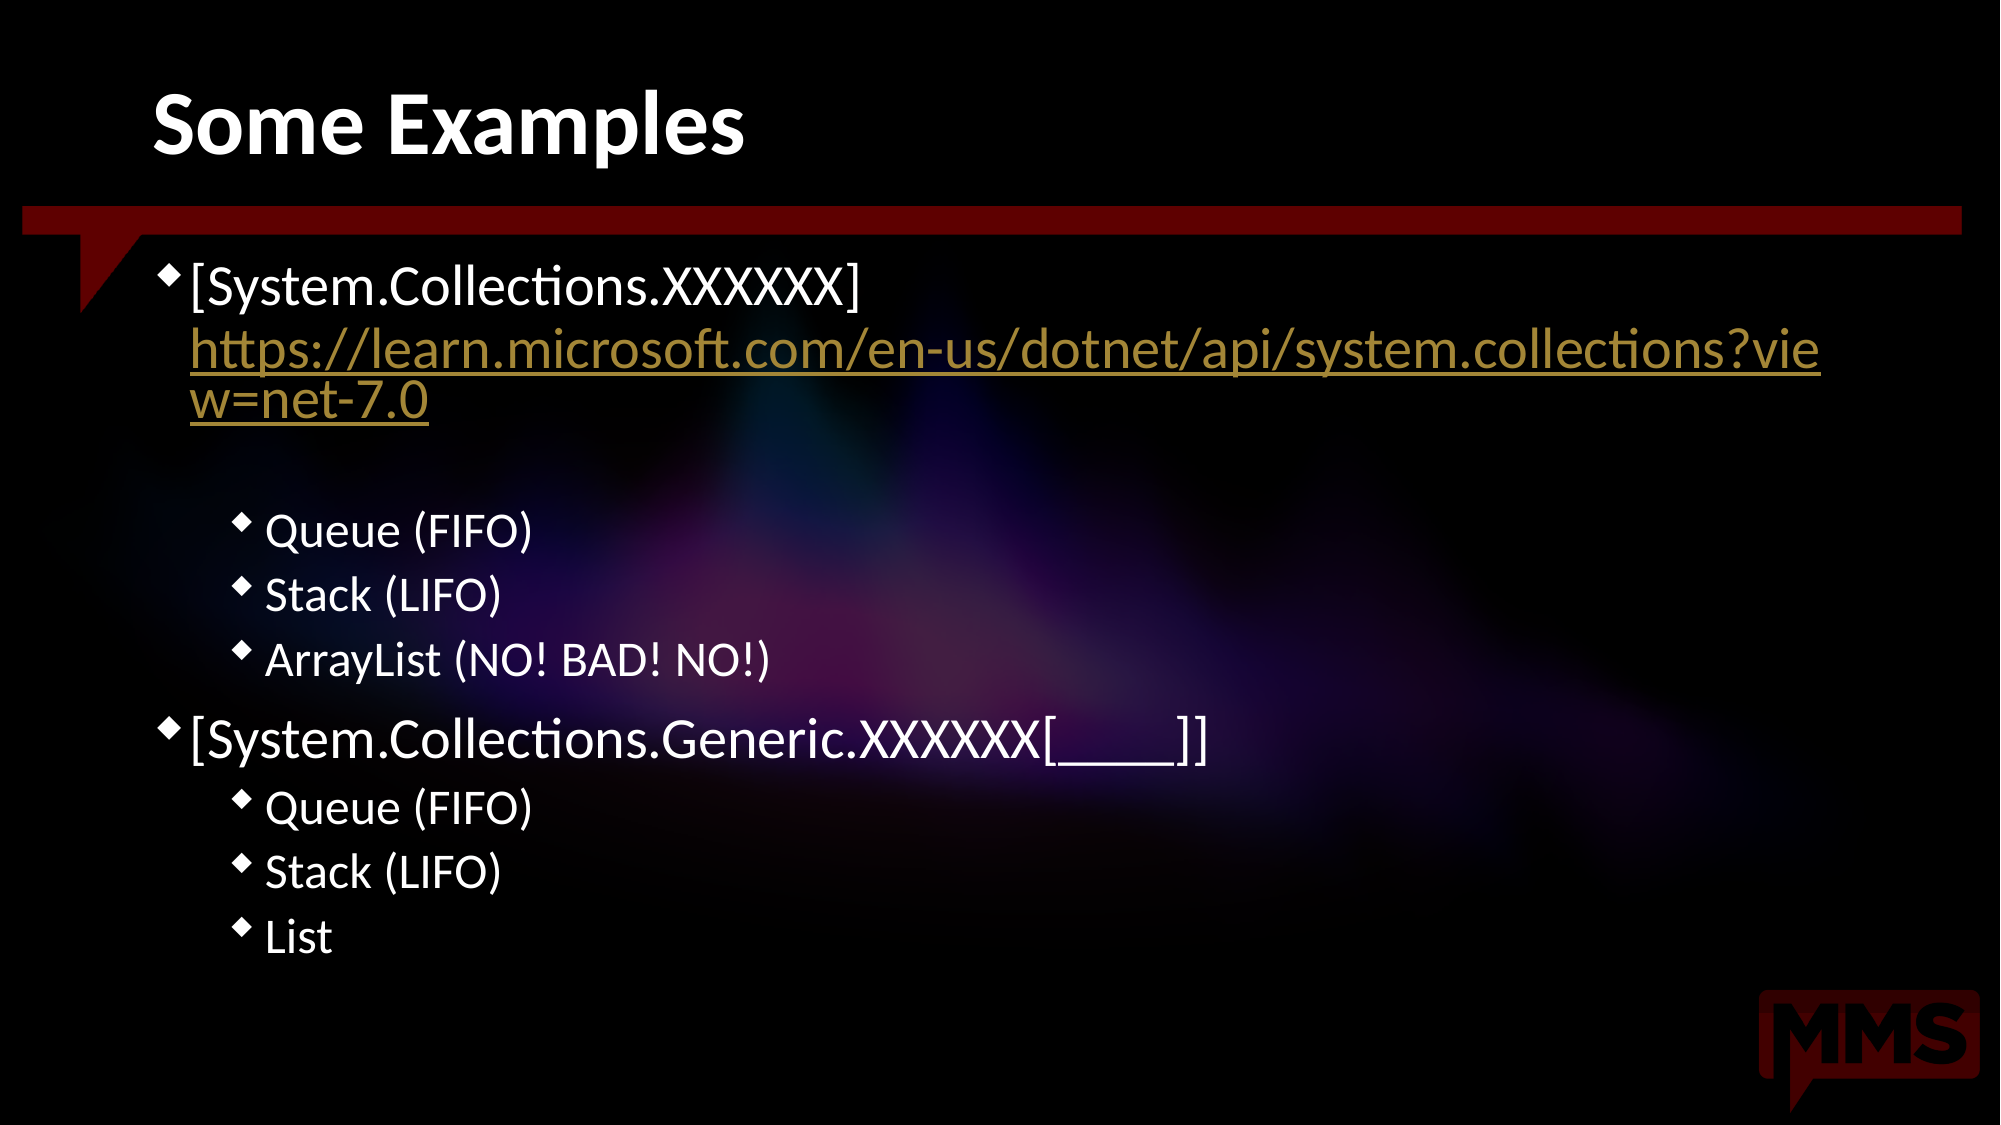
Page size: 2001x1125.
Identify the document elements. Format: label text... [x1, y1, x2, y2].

list [System.Collections.XXXXXX] https://learn.microsoft.com/en-us/dotnet/api/system.collections?view=net-7.0 Queue (FIFO) Stack (LIFO) ArrayList (NO! BAD! NO!) [System.Collections.Generic.XXXXXX[____]] Queue (FIFO) Stack (LIFO) List [137, 247, 1863, 1014]
title Some Examples [137, 59, 1863, 190]
picture [0, 112, 2000, 1123]
